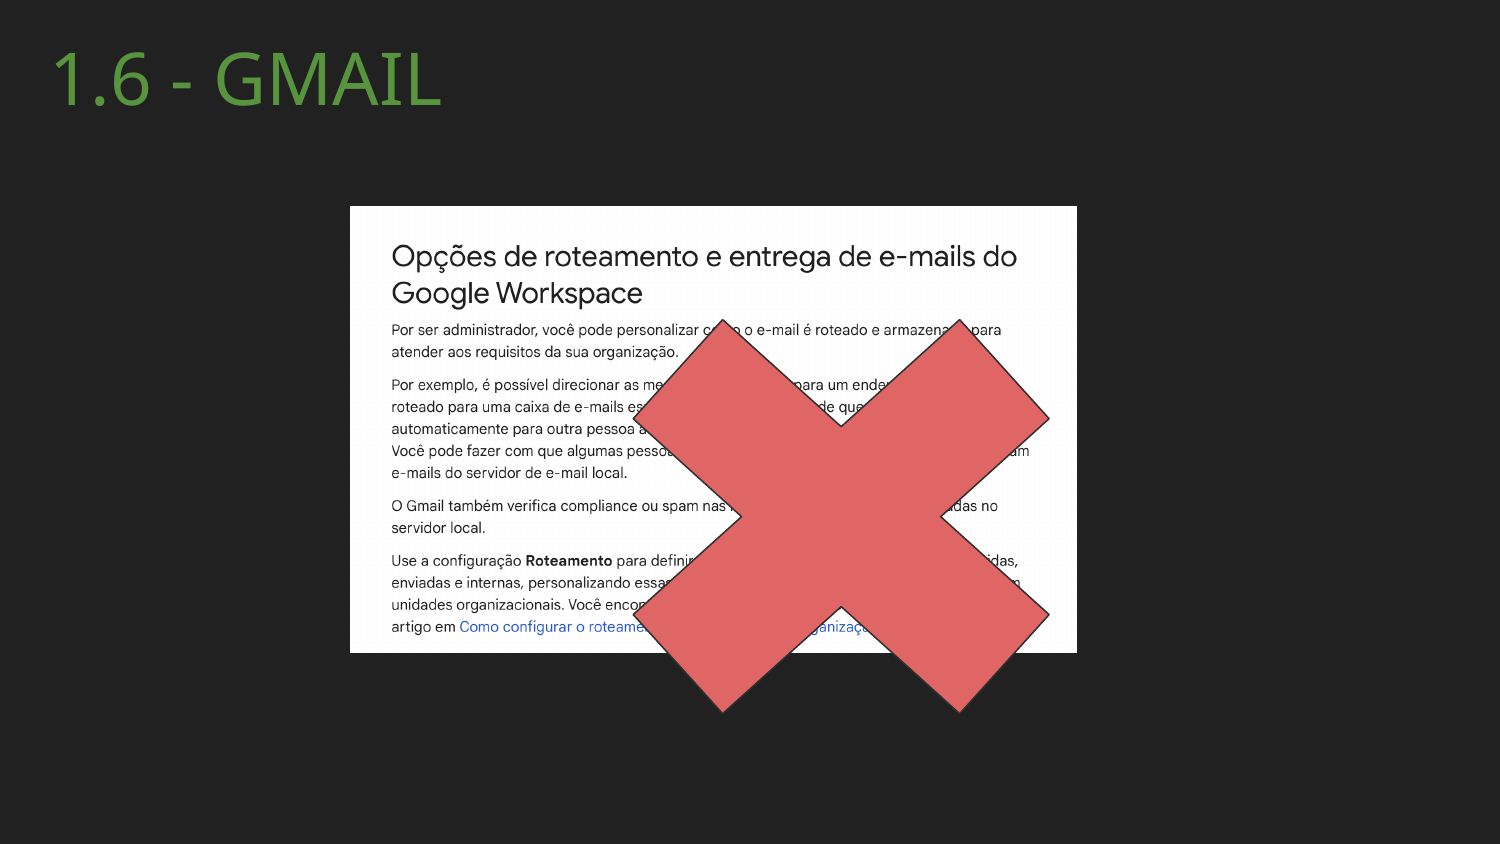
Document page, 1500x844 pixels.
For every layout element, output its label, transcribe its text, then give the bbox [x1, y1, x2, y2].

picture [350, 206, 1077, 653]
text_box [675, 661, 781, 714]
title 1.6 - GMAIL [34, 17, 1432, 168]
text_box [901, 661, 1008, 714]
